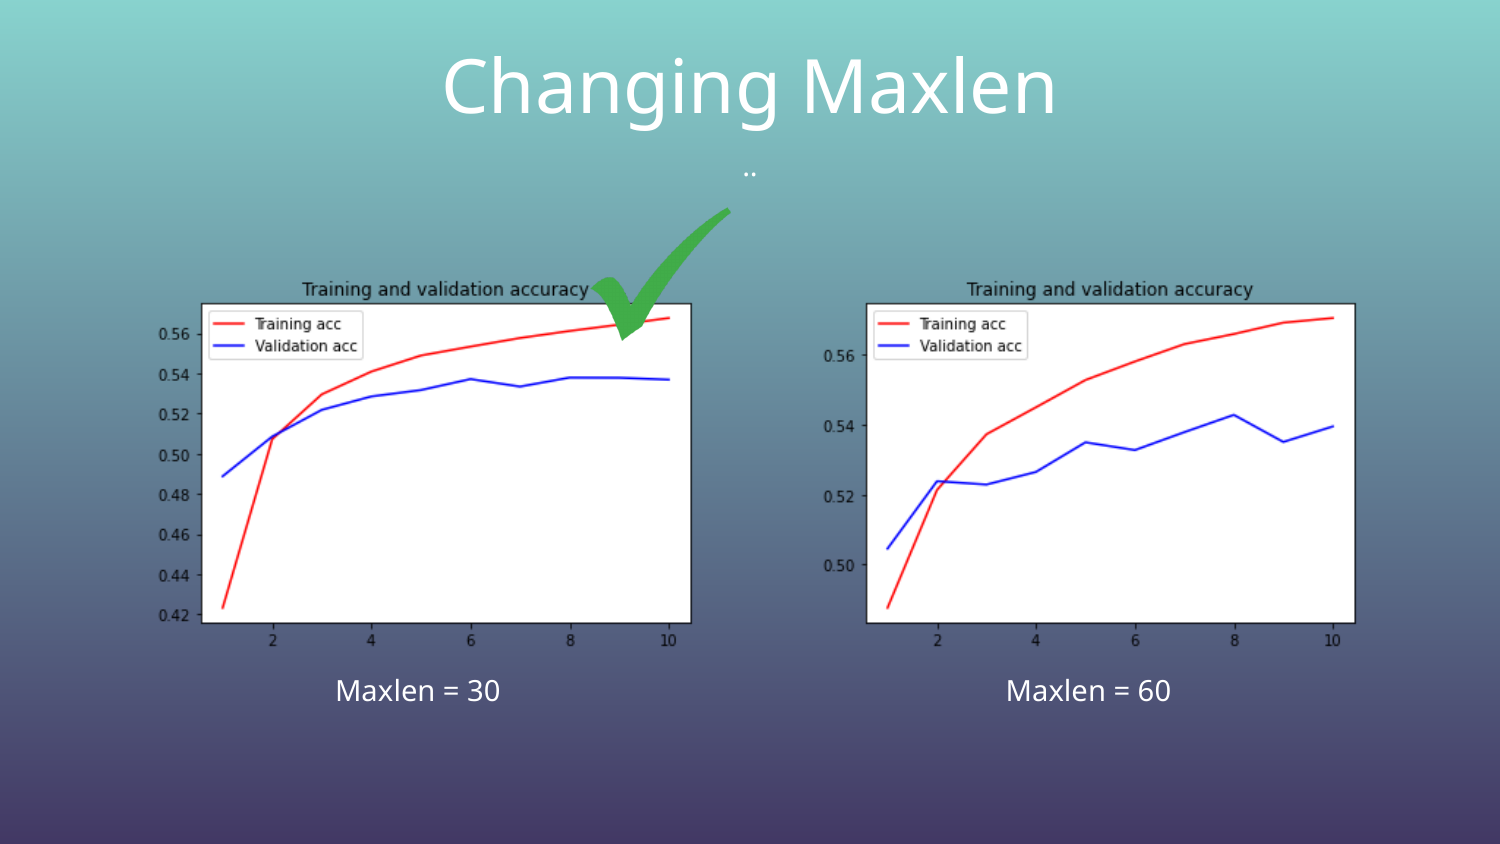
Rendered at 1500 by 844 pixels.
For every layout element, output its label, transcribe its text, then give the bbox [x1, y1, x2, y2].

subtitle Maxlen = 60 [932, 665, 1245, 718]
picture [811, 270, 1366, 658]
subtitle Maxlen = 30 [261, 665, 575, 718]
subtitle .. [184, 132, 1316, 193]
title Changing Maxlen [184, 23, 1316, 132]
picture [147, 207, 731, 658]
